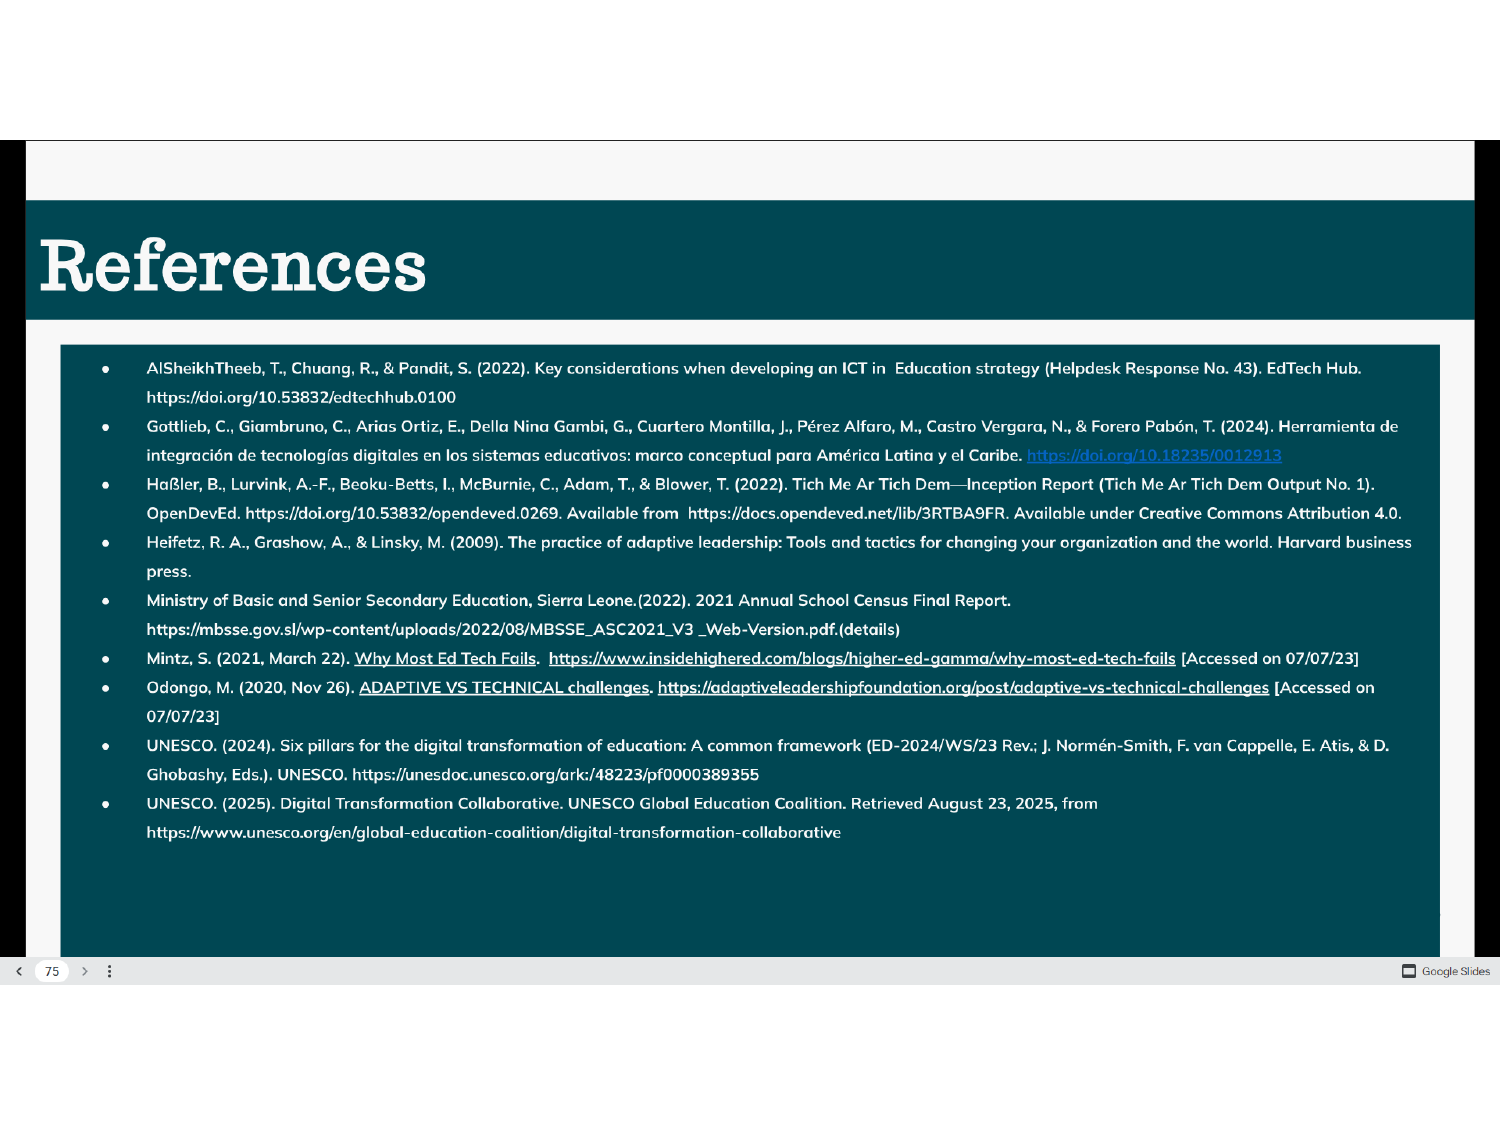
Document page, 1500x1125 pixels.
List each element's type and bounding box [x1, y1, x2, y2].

picture [0, 140, 1500, 985]
